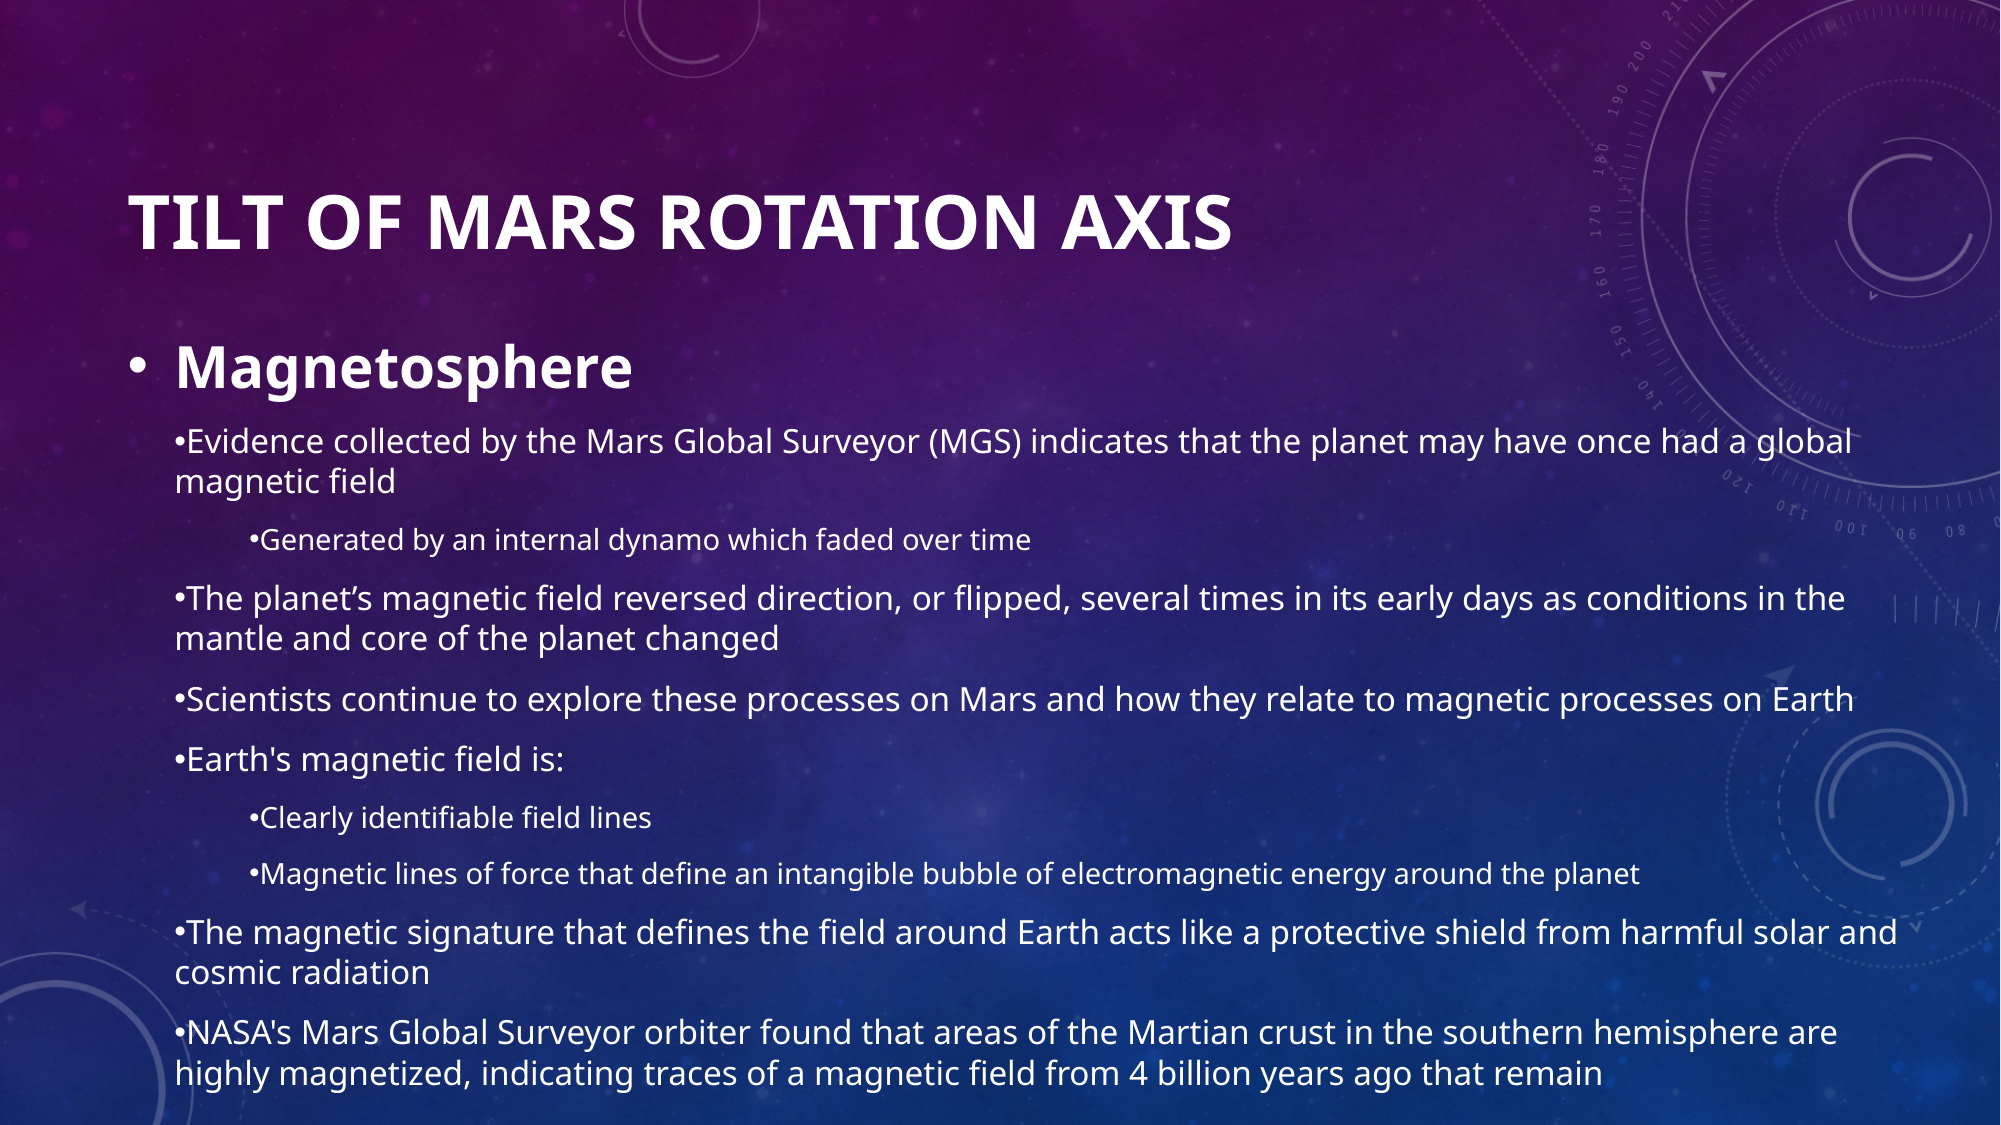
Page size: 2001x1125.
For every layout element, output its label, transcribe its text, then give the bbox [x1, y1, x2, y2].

picture [0, 0, 2001, 1125]
list Magnetosphere Evidence collected by the Mars Global Surveyor (MGS) indicates that the planet may have once had a global magnetic field Generated by an internal dynamo which faded over time The planet’s magnetic field reversed direction, or flipped, several times in its early days as conditions in the mantle and core of the planet changed Scientists continue to explore these processes on Mars and how they relate to magnetic processes on Earth Earth's magnetic field is: Clearly identifiable field lines Magnetic lines of force that define an intangible bubble of electromagnetic energy around the planet The magnetic signature that defines the field around Earth acts like a protective shield from harmful solar and cosmic radiation NASA's Mars Global Surveyor orbiter found that areas of the Martian crust in the southern hemisphere are highly magnetized, indicating traces of a magnetic field from 4 billion years ago that remain [112, 382, 1958, 1096]
title Tilt of Mars Rotation Axis [112, 99, 1775, 339]
